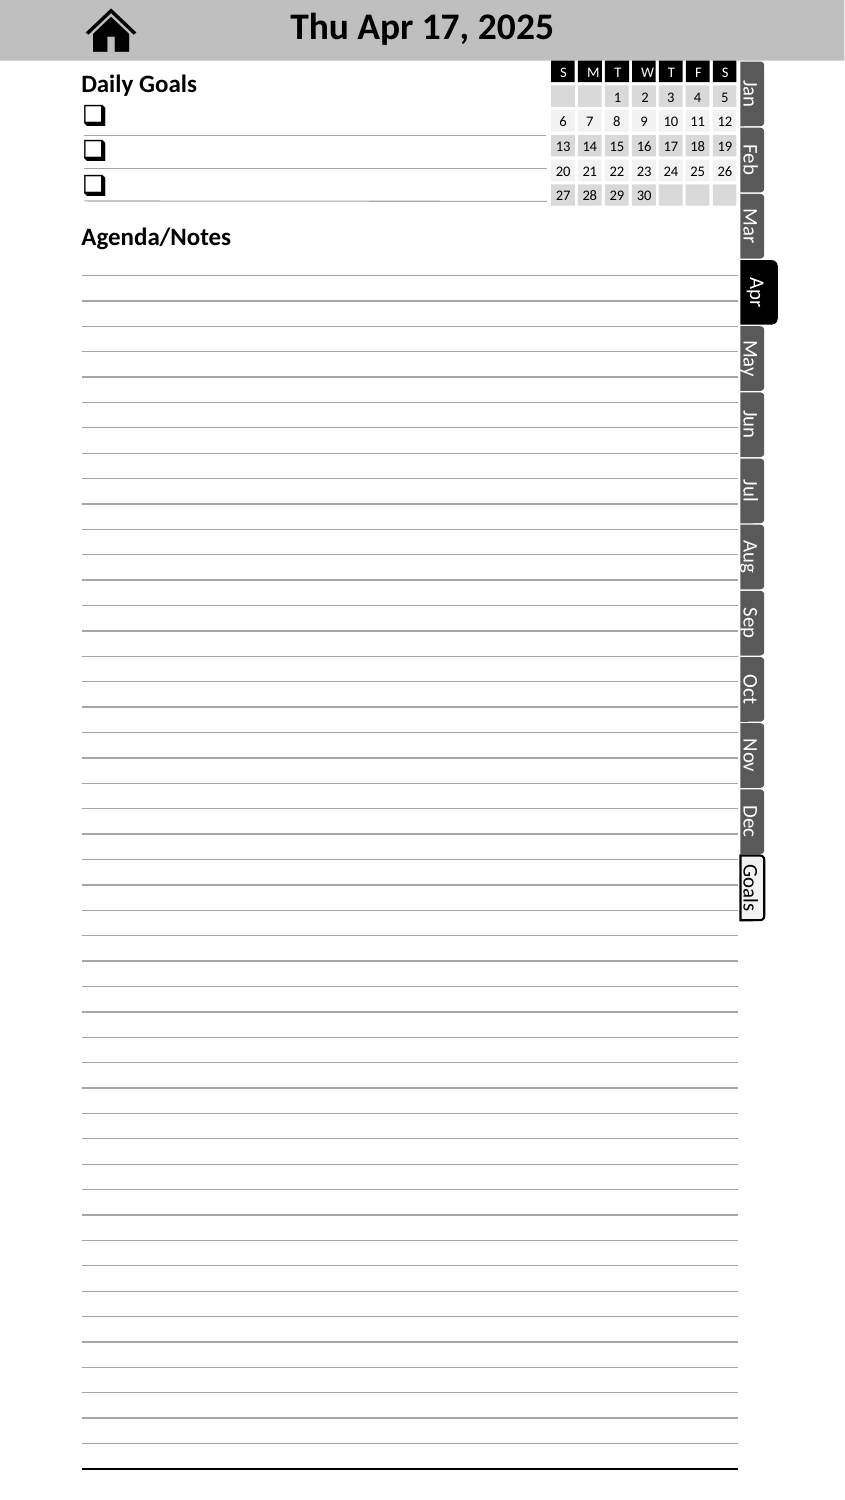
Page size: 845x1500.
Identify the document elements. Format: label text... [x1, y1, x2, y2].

list Thu Apr 17, 2025 [190, 0, 655, 61]
picture [82, 1, 140, 59]
